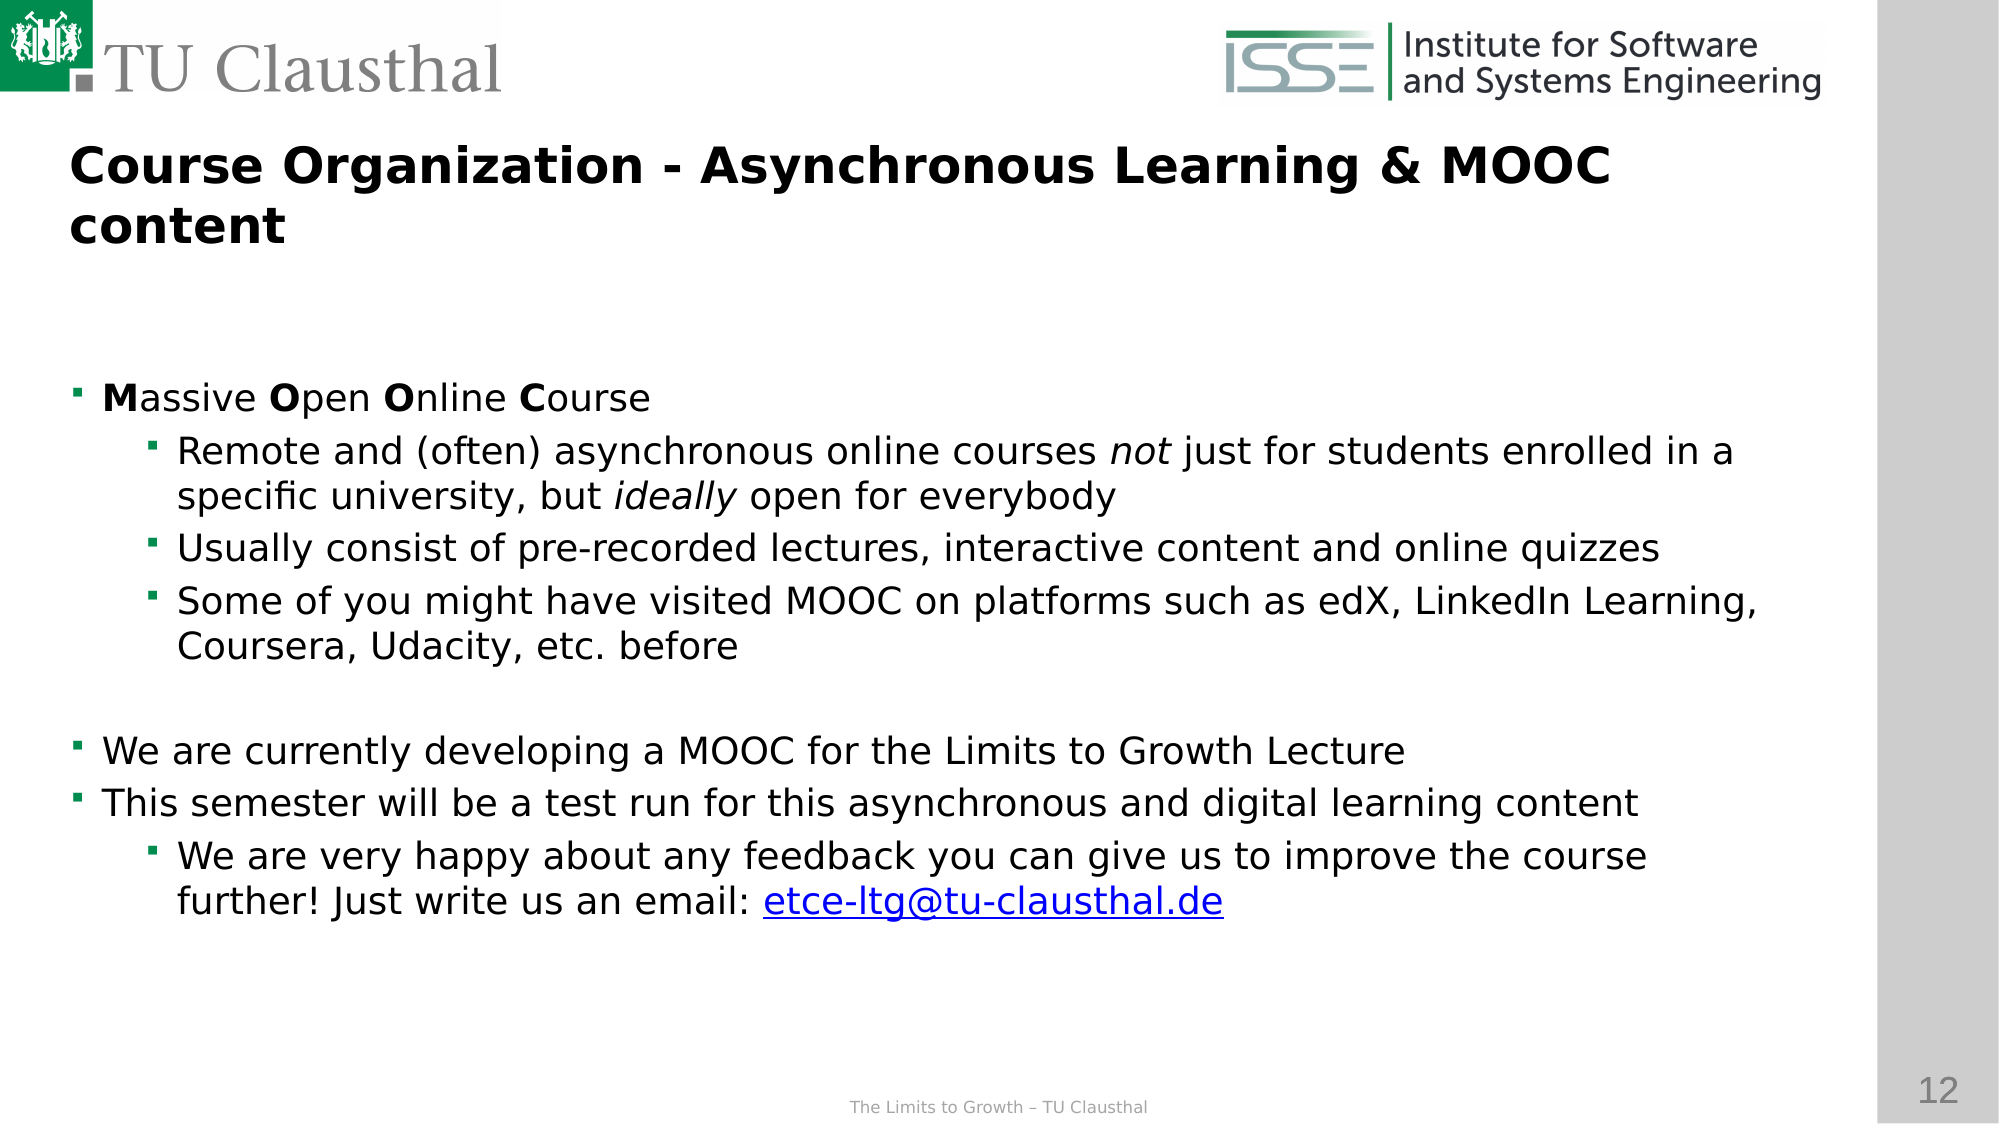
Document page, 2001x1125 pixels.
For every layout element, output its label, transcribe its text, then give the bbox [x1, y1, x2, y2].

text_box Massive Open Online Course Remote and (often) asynchronous online courses not just for students enrolled in a specific university, but ideally open for everybody Usually consist of pre-recorded lectures, interactive content and online quizzes Some of you might have visited MOOC on platforms such as edX, LinkedIn Learning, Coursera, Udacity, etc. before We are currently developing a MOOC for the Limits to Growth Lecture This semester will be a test run for this asynchronous and digital learning content We are very happy about any feedback you can give us to improve the course further! Just write us an email: etce-ltg@tu-clausthal.de [55, 262, 1818, 1034]
picture [0, 0, 501, 92]
text_box Course Organization - Asynchronous Learning & MOOC content [55, 126, 1818, 262]
picture [1218, 22, 1826, 107]
